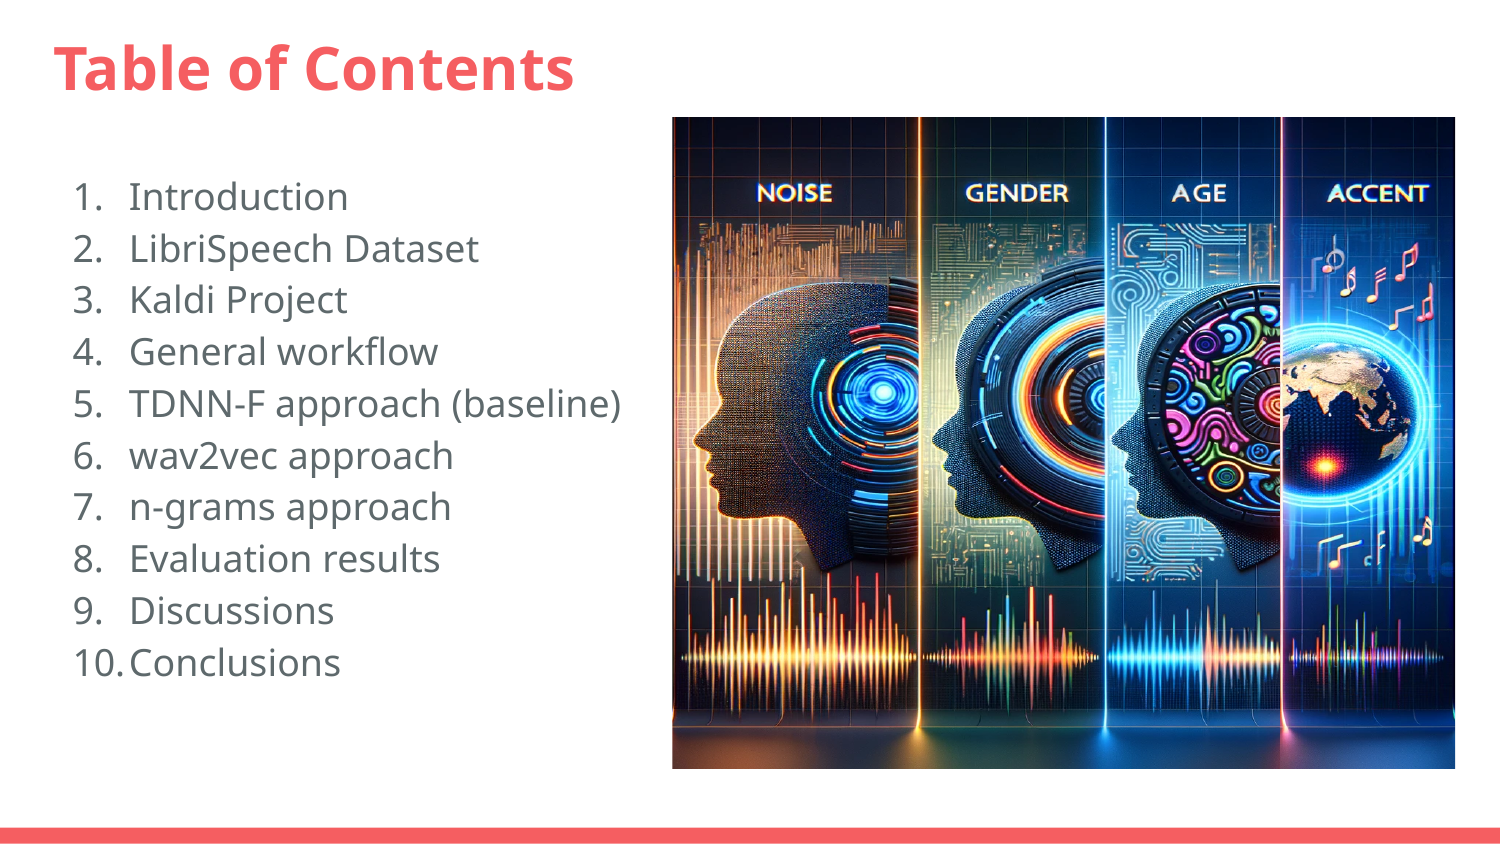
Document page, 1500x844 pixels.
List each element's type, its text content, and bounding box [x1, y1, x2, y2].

title Table of Contents [38, 15, 1437, 118]
list Introduction LibriSpeech Dataset Kaldi Project General workflow TDNN-F approach (baseline) wav2vec approach n-grams approach Evaluation results Discussions Conclusions [38, 151, 666, 769]
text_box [672, 117, 1456, 769]
